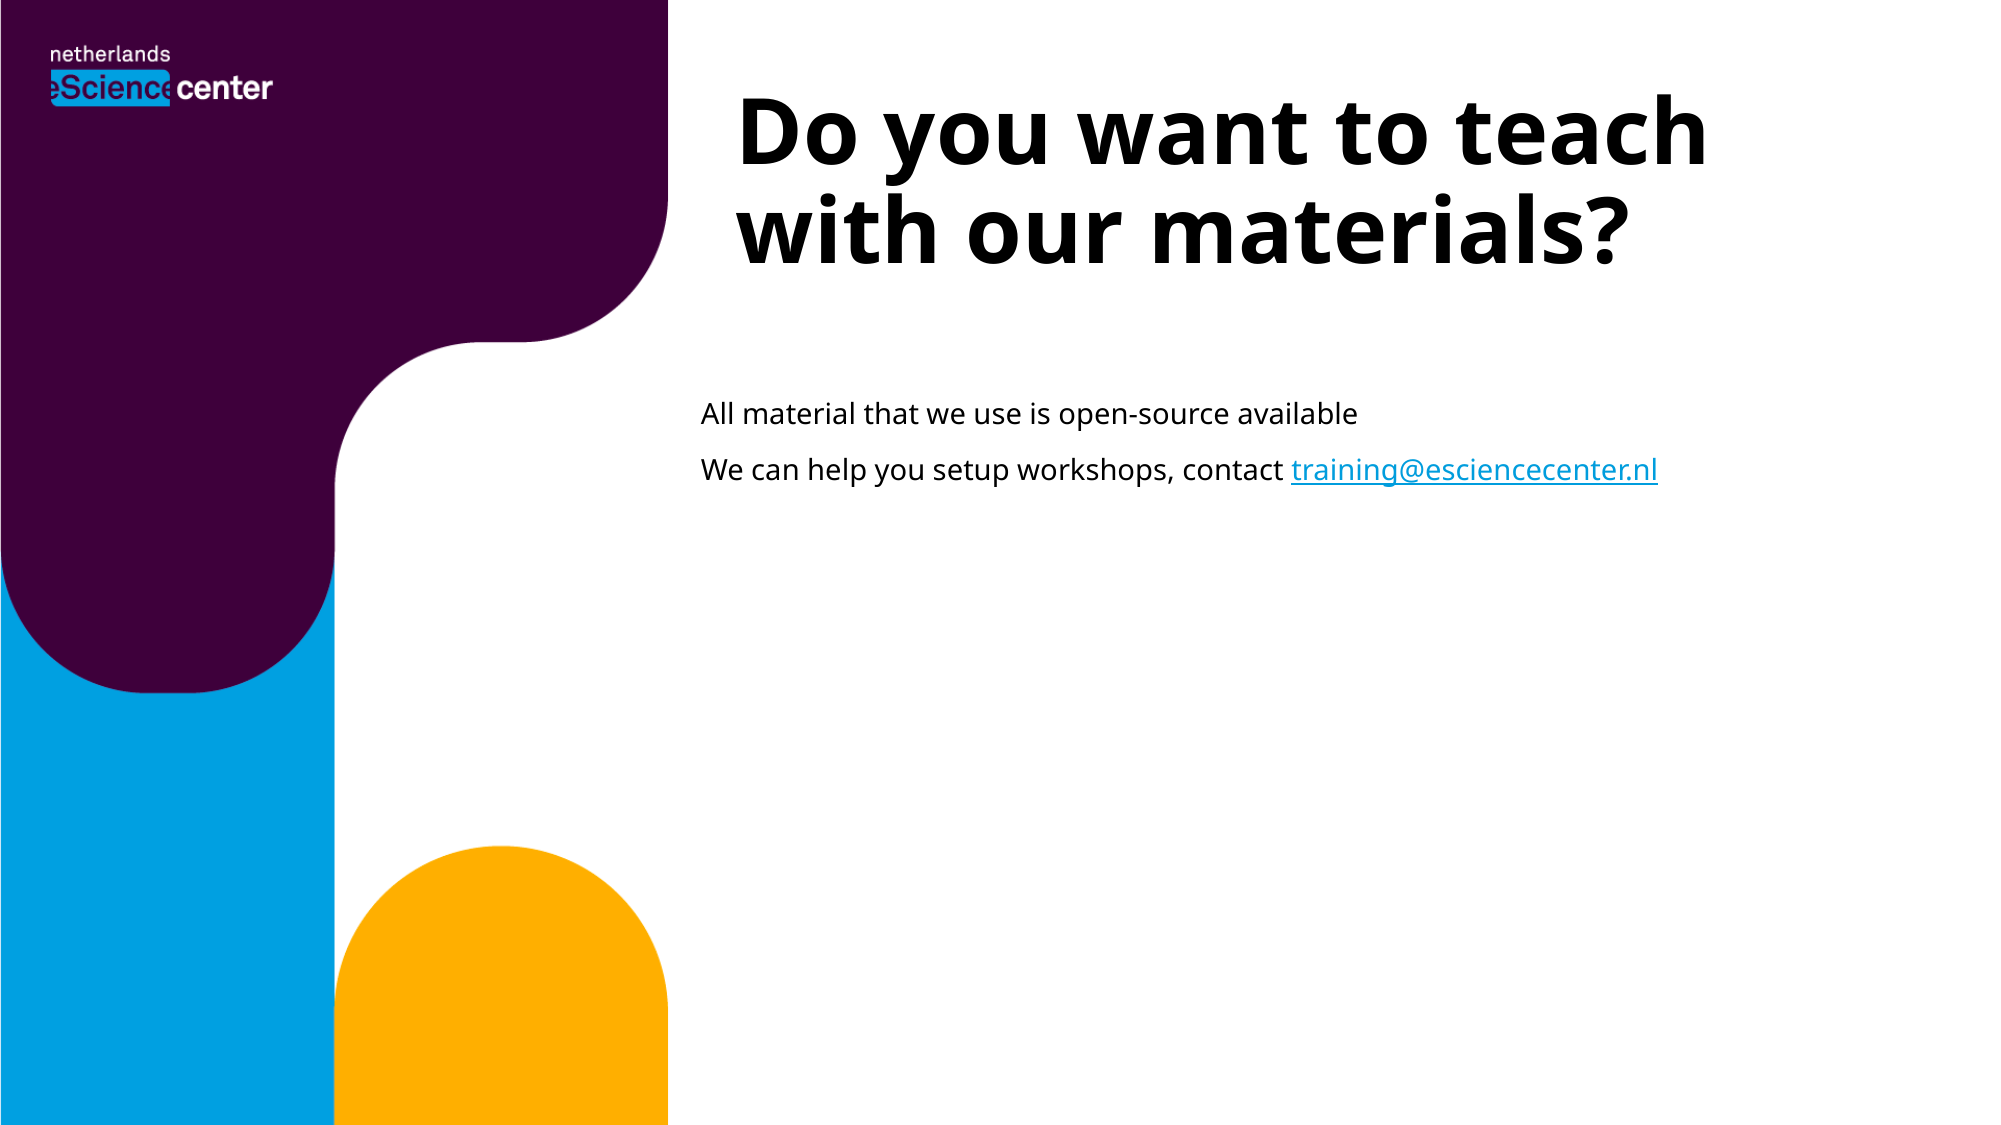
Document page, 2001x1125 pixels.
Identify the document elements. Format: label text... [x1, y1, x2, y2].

picture [0, 0, 2001, 1125]
list All material that we use is open-source available We can help you setup workshops, contact training@esciencecenter.nl [685, 387, 1704, 790]
title Do you want to teach with our materials? [720, 87, 1756, 281]
